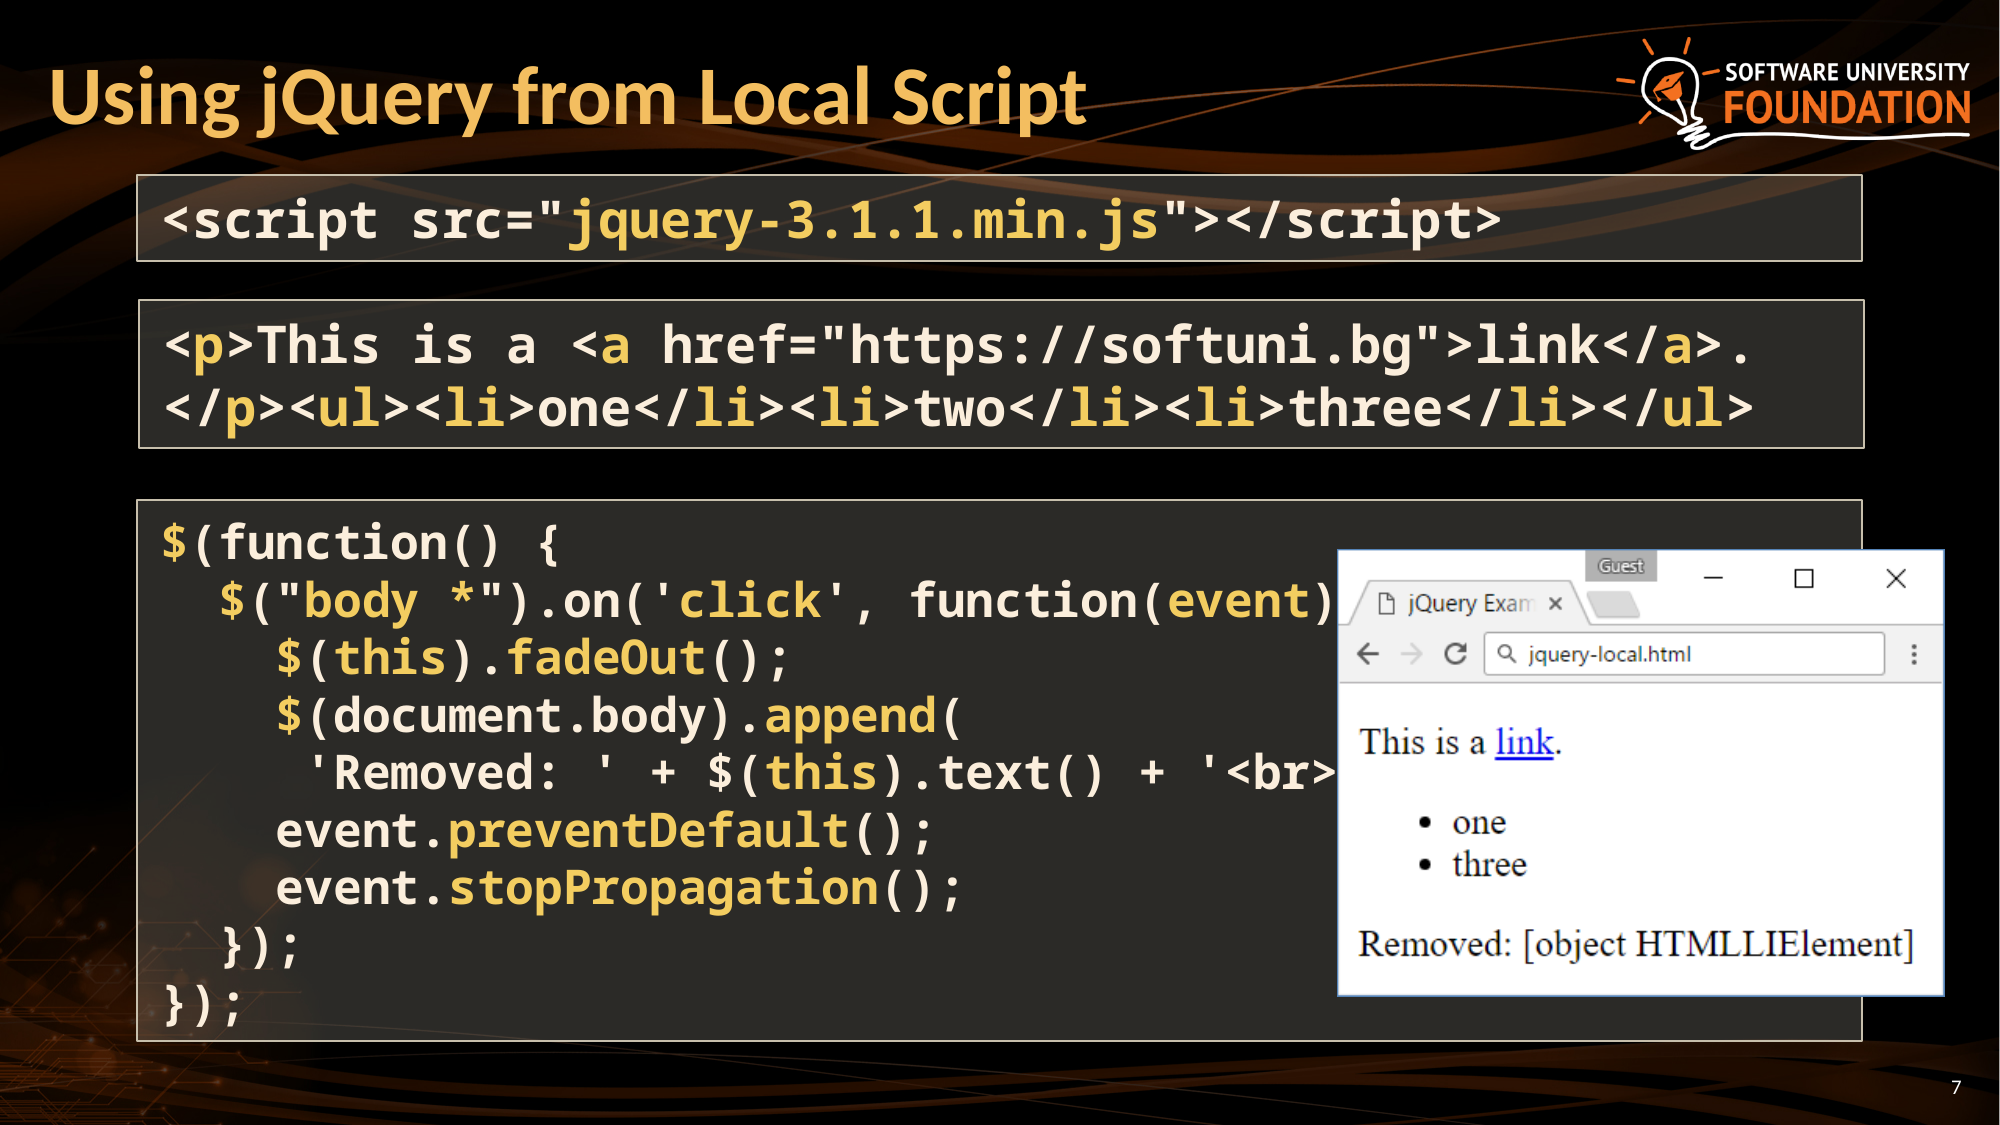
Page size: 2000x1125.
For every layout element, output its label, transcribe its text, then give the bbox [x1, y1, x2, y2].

text_box $(function() { $("body *").on('click', function(event) { $(this).fadeOut(); $(document.body).append( 'Removed: ' + $(this).text() + '<br>'); event.preventDefault(); event.stopPropagation(); }); }); [137, 500, 1863, 1041]
text_box <p>This is a <a href="https://softuni.bg">link</a>. </p><ul><li>one</li><li>two</li><li>three</li></ul> [139, 299, 1865, 449]
slide_number 7 [1897, 1070, 1968, 1103]
text_box <script src="jquery-3.1.1.min.js"></script> [137, 174, 1863, 261]
title Using jQuery from Local Script [30, 6, 1602, 189]
picture [0, 0, 2000, 1125]
